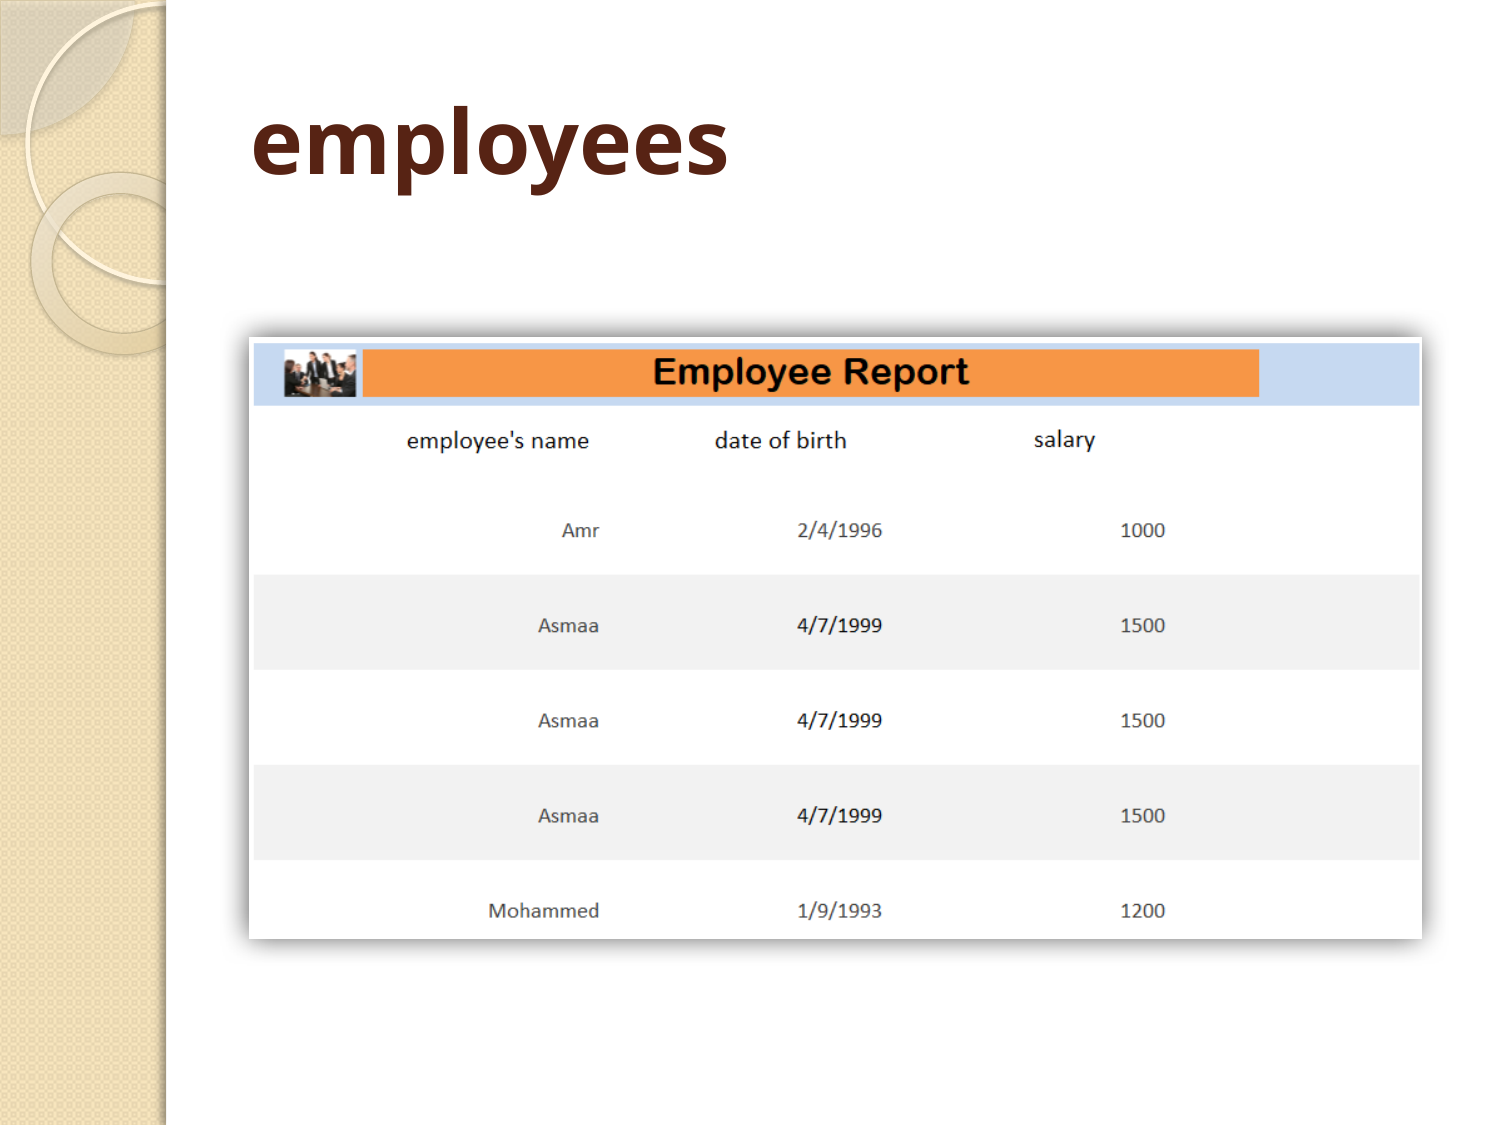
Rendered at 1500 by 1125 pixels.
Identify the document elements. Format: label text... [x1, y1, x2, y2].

title employees [235, 45, 1466, 233]
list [249, 337, 1422, 939]
